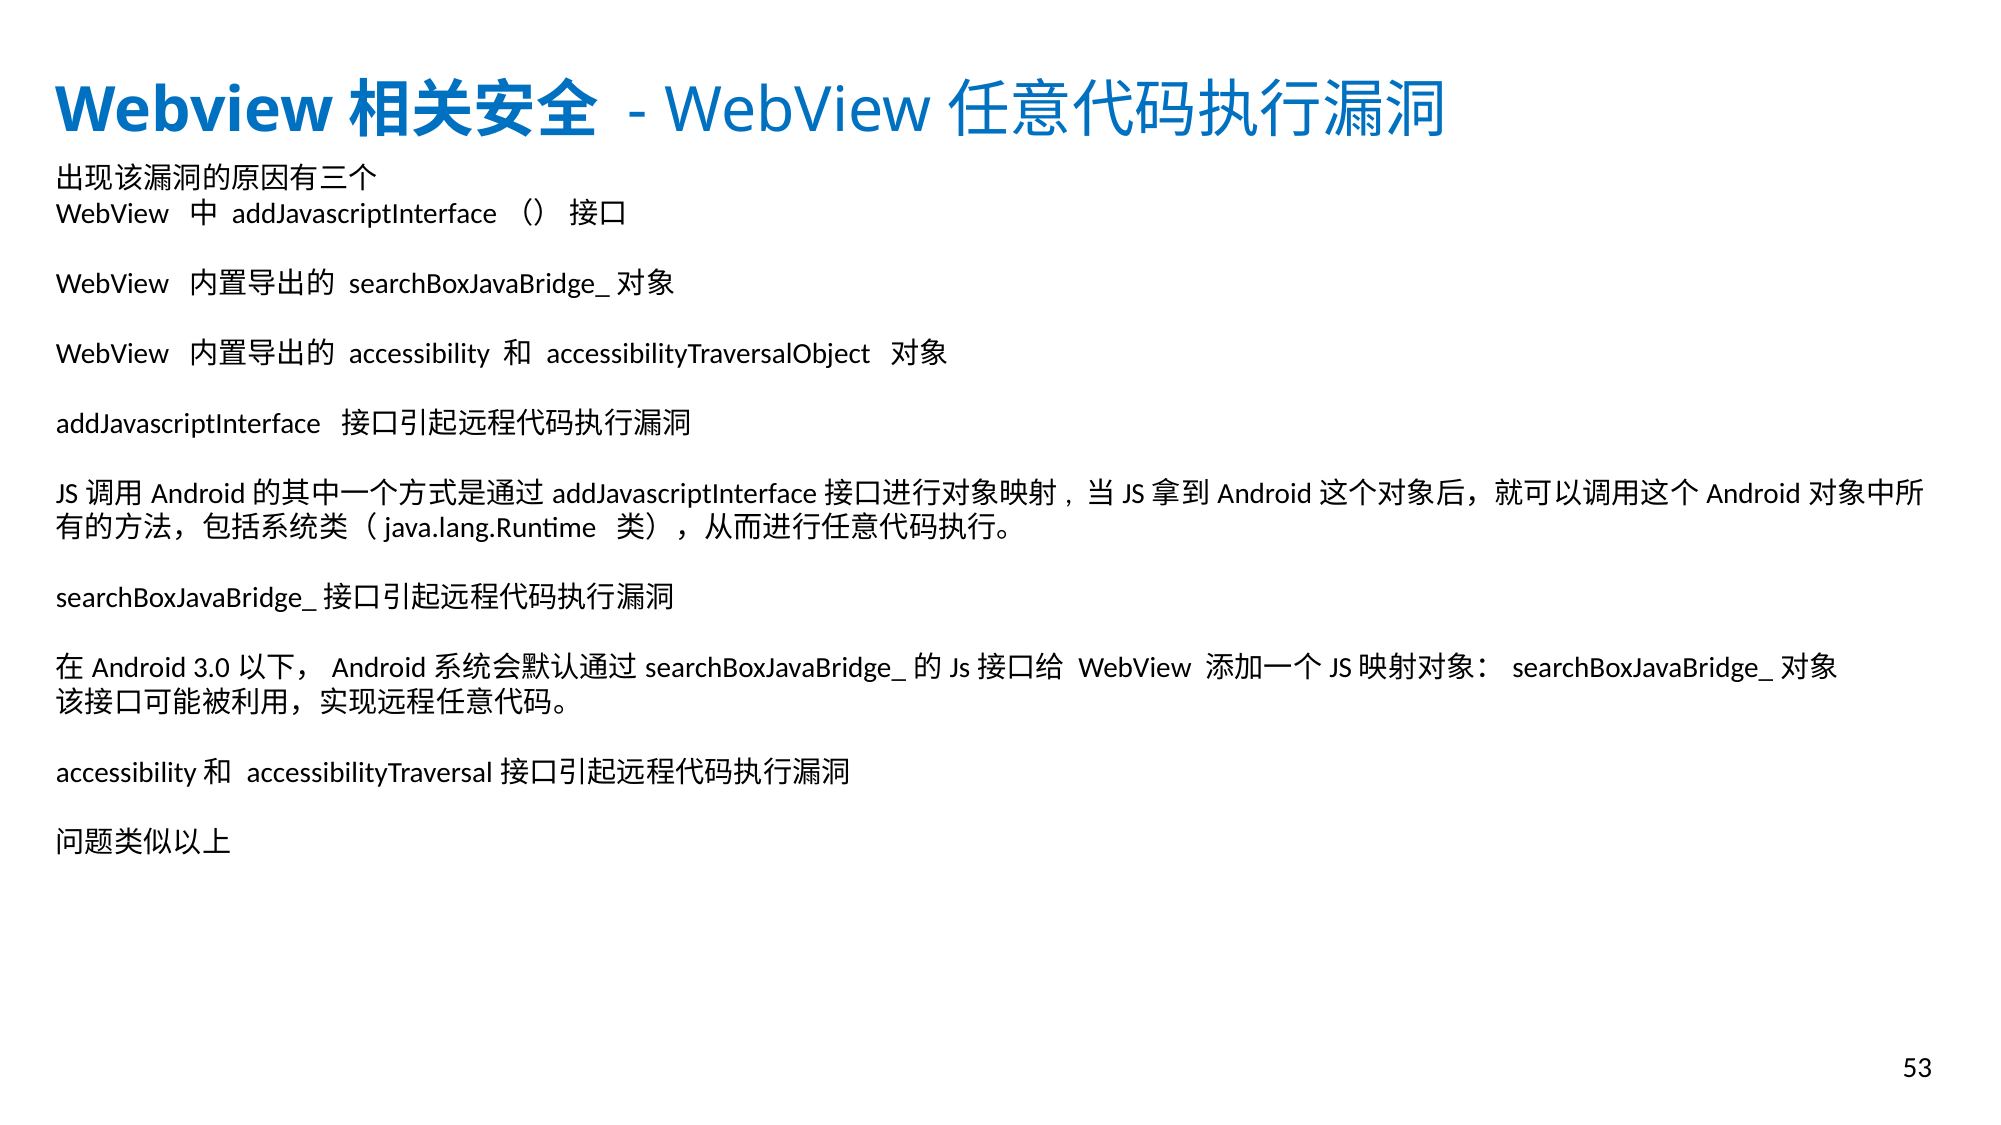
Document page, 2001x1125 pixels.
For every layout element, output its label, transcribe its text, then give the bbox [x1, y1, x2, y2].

text_box 出现该漏洞的原因有三个 WebView 中 addJavascriptInterface（） 接口 WebView 内置导出的 searchBoxJavaBridge_对象 WebView 内置导出的 accessibility 和 accessibilityTraversalObject 对象 addJavascriptInterface 接口引起远程代码执行漏洞 JS调用Android的其中一个方式是通过addJavascriptInterface接口进行对象映射, 当JS拿到Android这个对象后，就可以调用这个Android对象中所有的方法，包括系统类（java.lang.Runtime 类），从而进行任意代码执行。 searchBoxJavaBridge_接口引起远程代码执行漏洞 在Android 3.0以下，Android系统会默认通过searchBoxJavaBridge_的Js接口给 WebView 添加一个JS映射对象：searchBoxJavaBridge_对象 该接口可能被利用，实现远程任意代码。 accessibility和 accessibilityTraversal接口引起远程代码执行漏洞 问题类似以上 [40, 151, 1944, 866]
text_box Webview相关安全 - WebView任意代码执行漏洞 [40, 61, 1670, 151]
slide_number 53 [1829, 1042, 1944, 1103]
